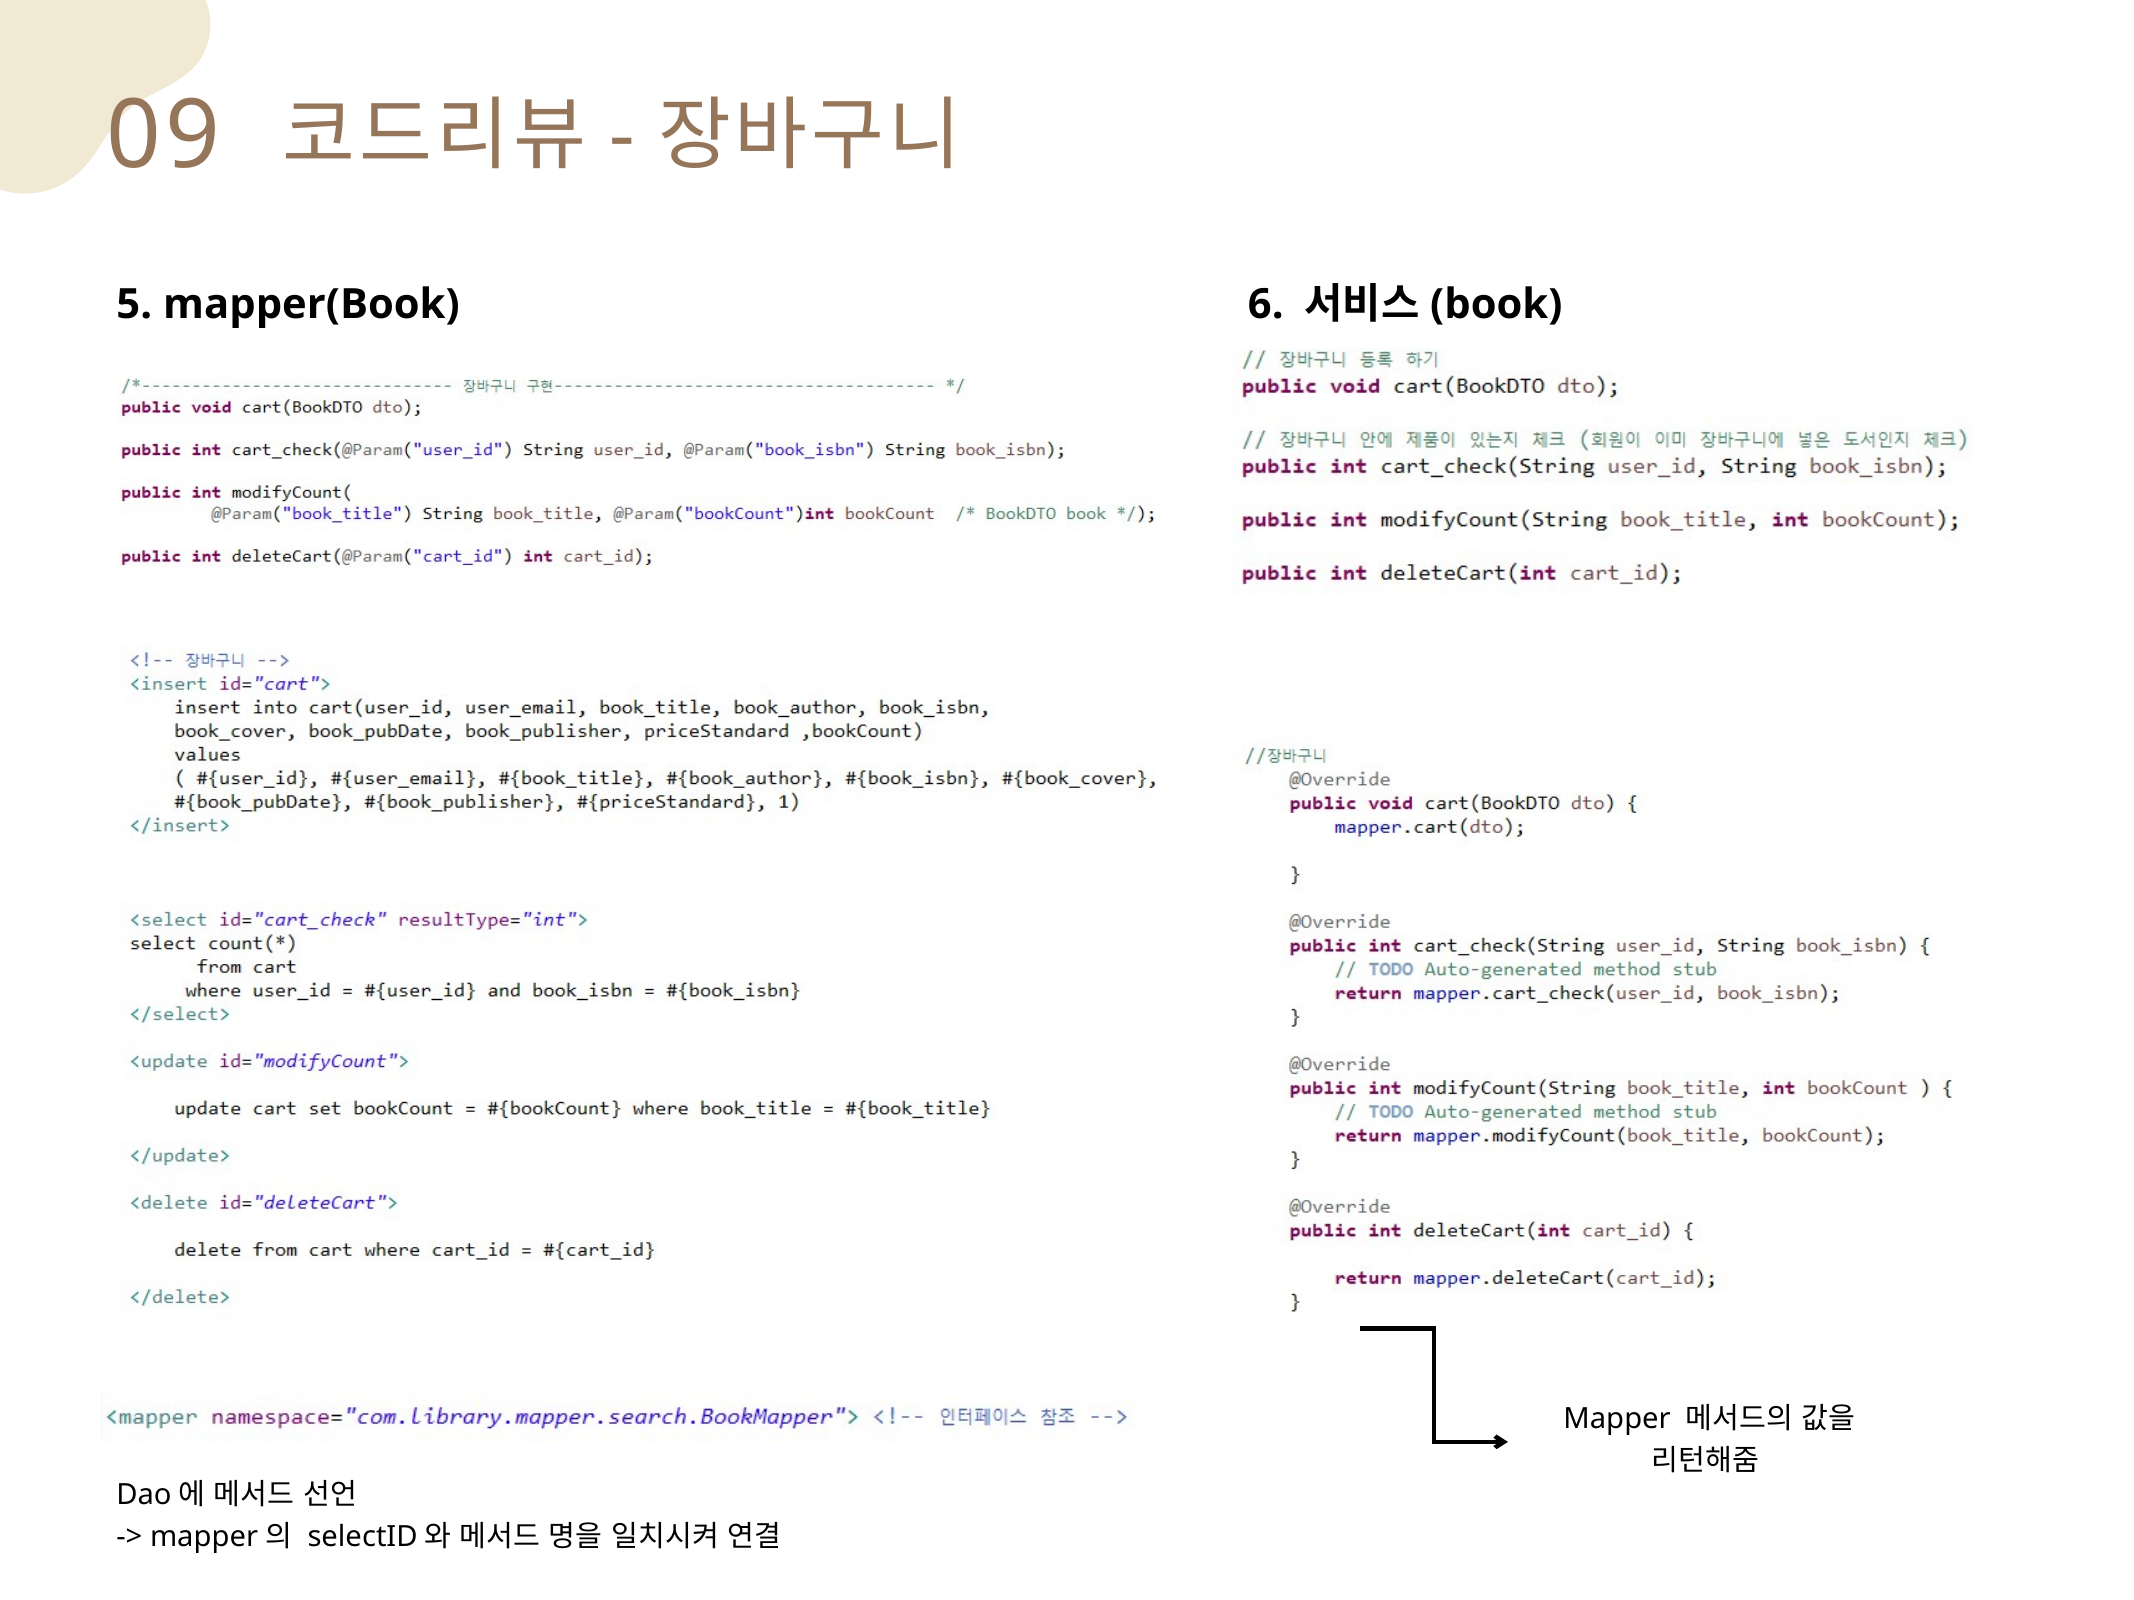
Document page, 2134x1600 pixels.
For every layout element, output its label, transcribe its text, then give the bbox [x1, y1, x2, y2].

picture [1232, 733, 1996, 1329]
picture [1232, 347, 1996, 601]
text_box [1359, 1328, 1509, 1443]
text_box 6. 서비스(book) [1232, 269, 1695, 343]
text_box [0, 0, 211, 194]
text_box Dao에 메서드 선언 -> mapper의 selectID와 메서드 명을 일치시켜 연결 [101, 1460, 1171, 1560]
text_box Mapper 메서드의 값을 리턴해줌 [1507, 1385, 1911, 1484]
picture [101, 643, 1171, 1319]
text_box 09 [97, 63, 229, 196]
picture [101, 370, 1171, 574]
text_box 5. mapper(Book) [101, 269, 553, 336]
picture [101, 1393, 1171, 1442]
text_box 코드리뷰-장바구니 [274, 74, 971, 187]
